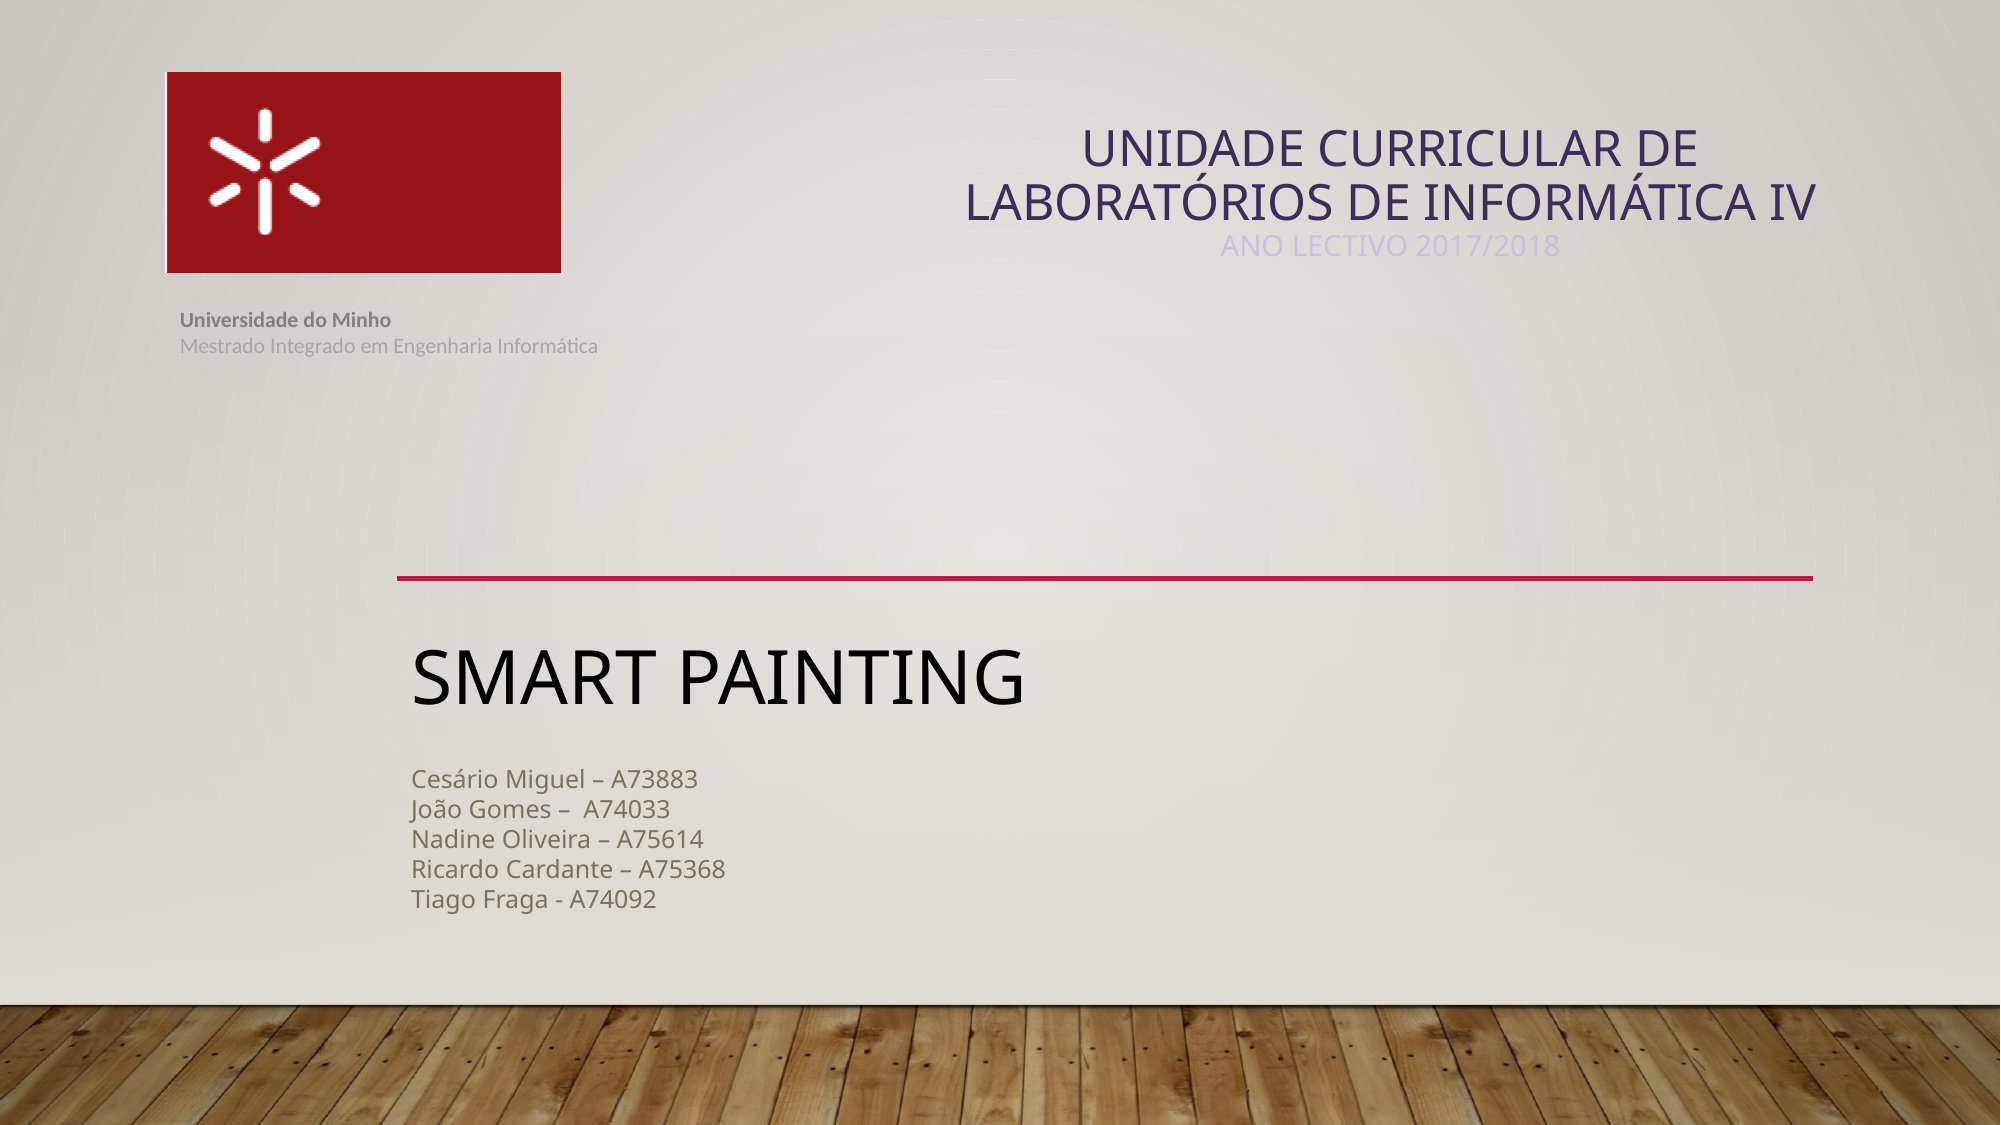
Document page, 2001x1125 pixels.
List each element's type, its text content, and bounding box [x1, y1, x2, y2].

picture [164, 72, 562, 273]
text_box Universidade do Minho Mestrado Integrado em Engenharia Informática [165, 297, 628, 366]
subtitle Smart Painting [396, 596, 1813, 758]
title Unidade Curricular de Laboratórios de Informática Iv Ano Lectivo 2017/2018 [935, 72, 1847, 263]
picture [0, 1005, 2000, 1125]
text_box Cesário Miguel – A73883 João Gomes – A74033 Nadine Oliveira – A75614 Ricardo Cardante – A75368 Tiago Fraga - A74092 [396, 756, 1045, 921]
